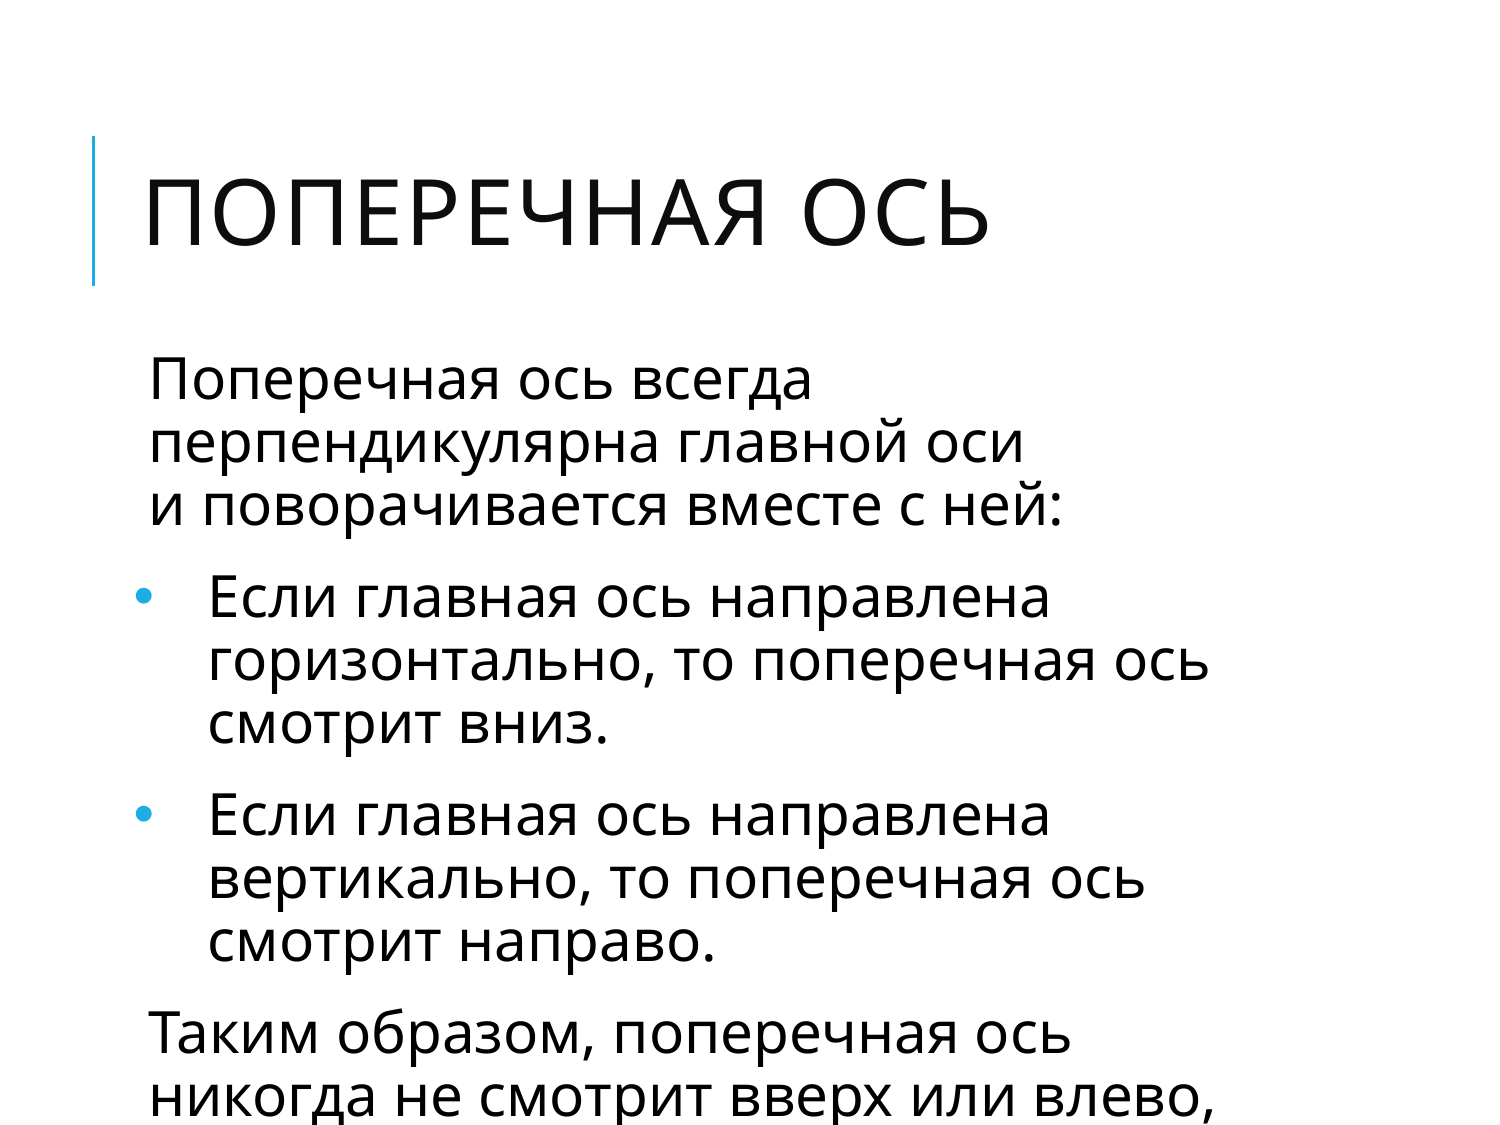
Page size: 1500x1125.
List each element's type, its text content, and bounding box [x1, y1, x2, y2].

title Поперечная ось [126, 96, 1322, 341]
list Поперечная ось всегда перпендикулярна главной оси и поворачивается вместе с ней: Если главная ось направлена горизонтально, то поперечная ось смотрит вниз. Если главная ось направлена вертикально, то поперечная ось смотрит направо. Таким образом, поперечная ось никогда не смотрит вверх или влево, и свойства для поворота поперечной оси нет. [126, 341, 1322, 1035]
